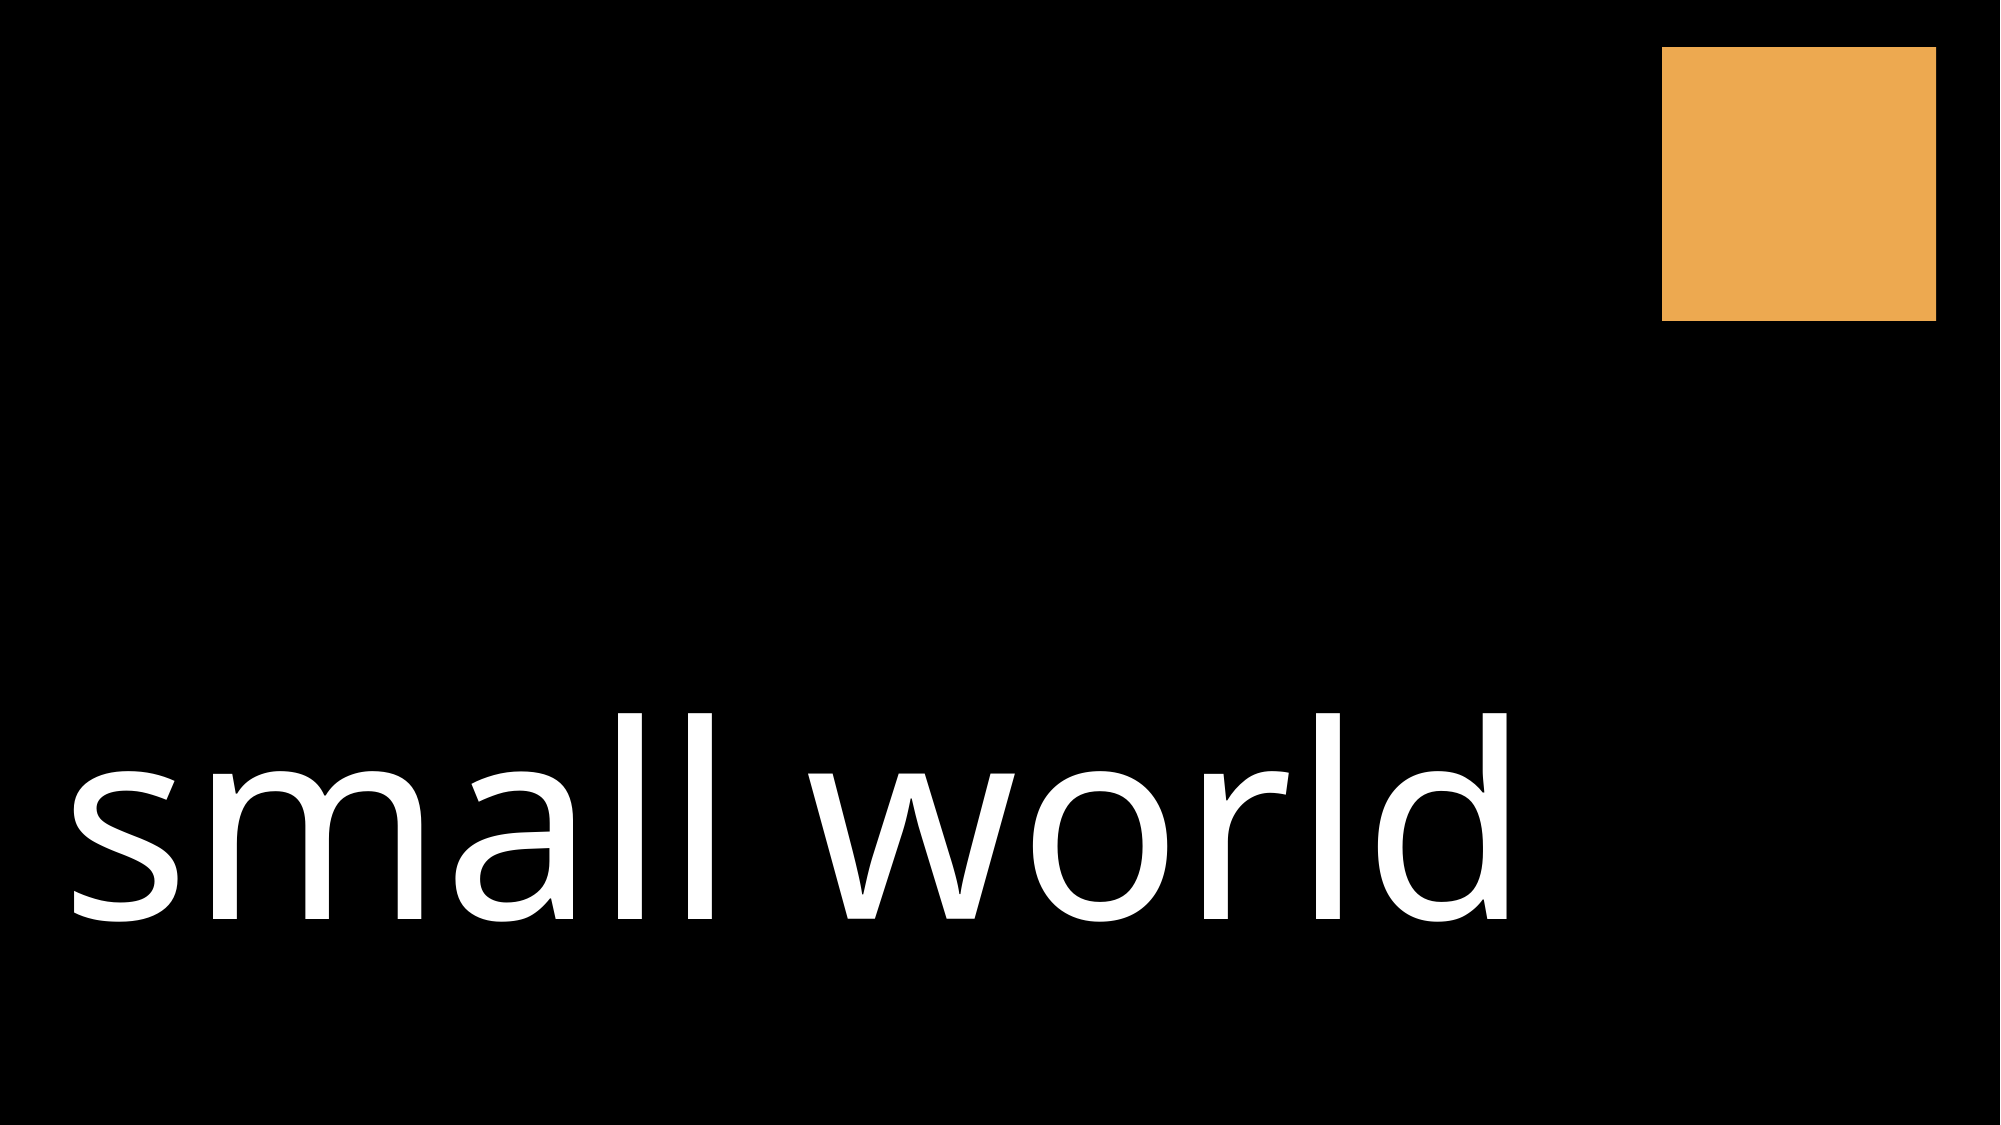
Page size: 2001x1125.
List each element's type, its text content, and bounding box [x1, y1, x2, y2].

title small world [45, 593, 1546, 986]
text_box [1661, 46, 1937, 322]
